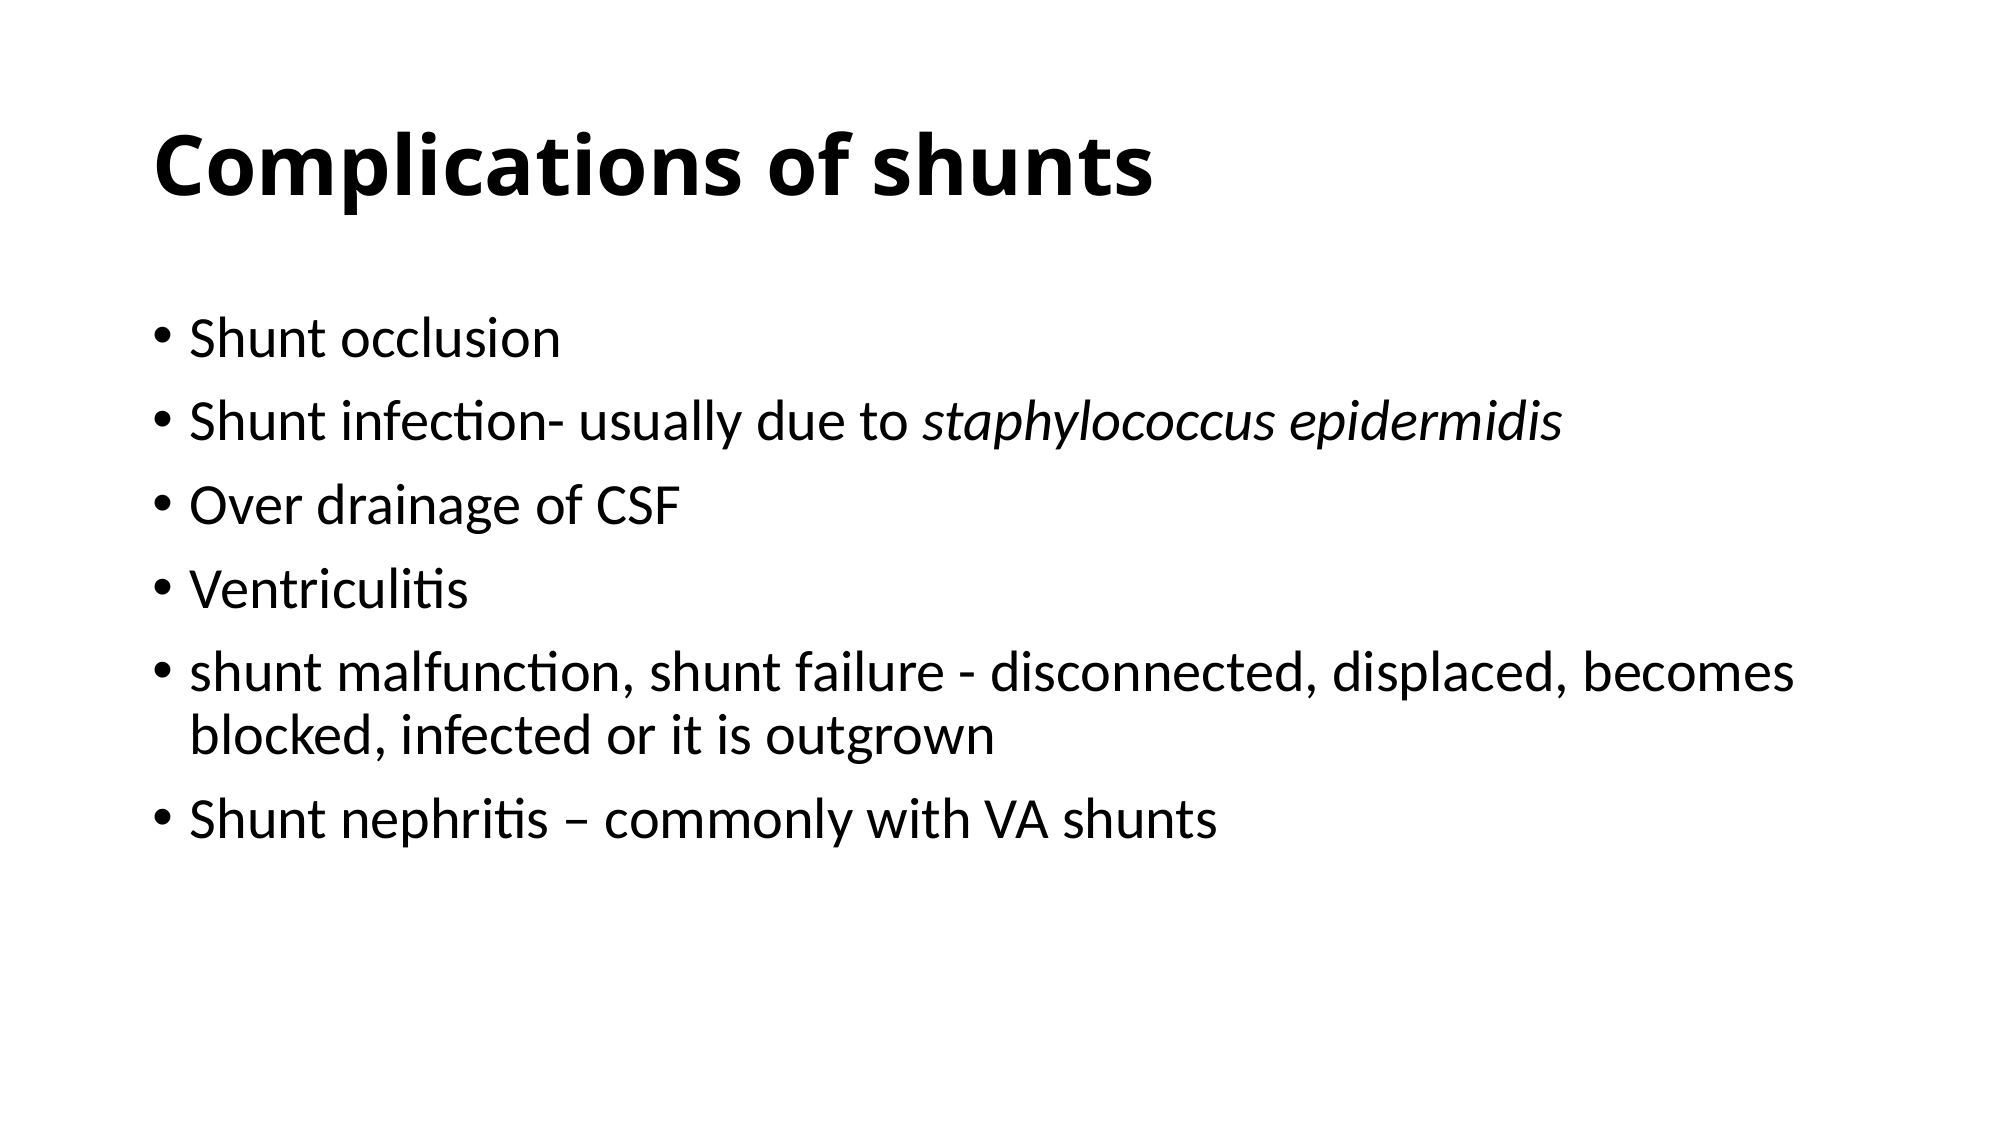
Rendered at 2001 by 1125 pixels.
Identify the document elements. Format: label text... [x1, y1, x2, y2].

title Complications of shunts [137, 59, 1863, 278]
list Shunt occlusion Shunt infection- usually due to staphylococcus epidermidis Over drainage of CSF Ventriculitis shunt malfunction, shunt failure - disconnected, displaced, becomes blocked, infected or it is outgrown Shunt nephritis – commonly with VA shunts [137, 299, 1863, 1014]
